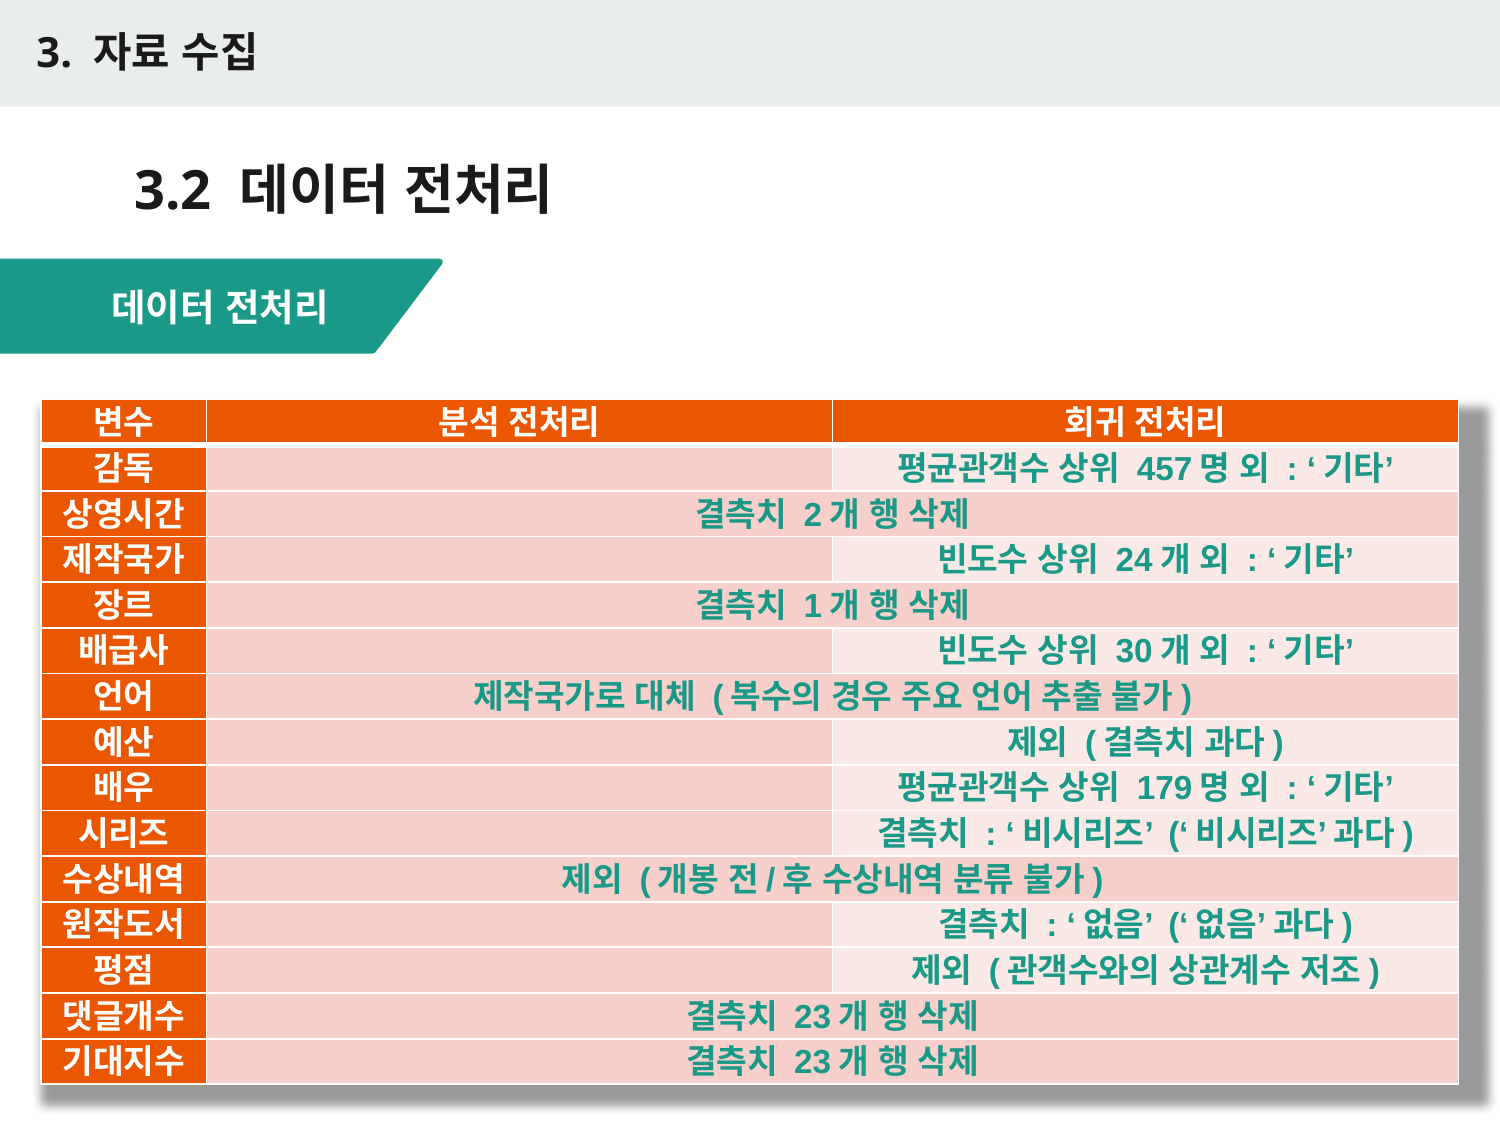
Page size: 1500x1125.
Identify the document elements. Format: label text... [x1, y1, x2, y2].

table_cell 제외 (결측치 과다) [833, 720, 1458, 764]
table_cell [207, 811, 832, 855]
table_cell 결측치 23개 행 삭제 [207, 1040, 1458, 1083]
table_cell 장르 [42, 583, 206, 627]
table_cell 제작국가 [42, 537, 206, 581]
table_cell 평점 [42, 948, 206, 992]
table_cell 원작도서 [42, 903, 206, 946]
table_cell 언어 [42, 674, 206, 718]
table_cell 배우 [42, 766, 206, 810]
table_cell [207, 448, 832, 490]
table_cell 감독 [42, 448, 206, 490]
table_header 분석 전처리 [207, 400, 832, 442]
table_cell 결측치 2개 행 삭제 [207, 492, 1458, 536]
table_header 변수 [42, 400, 206, 442]
table_cell 결측치 23개 행 삭제 [207, 994, 1458, 1038]
table_cell 댓글개수 [42, 994, 206, 1038]
table_cell 결측치 1개 행 삭제 [207, 583, 1458, 627]
table_cell [207, 948, 832, 992]
table_cell 빈도수 상위 24개 외 : ‘기타’ [833, 537, 1458, 581]
table_cell [207, 766, 832, 810]
table_cell 기대지수 [42, 1040, 206, 1083]
table_cell 배급사 [42, 629, 206, 673]
text_box 3. 자료 수집 [0, 0, 1262, 103]
table_cell 결측치 : ‘없음’ (‘없음’ 과다) [833, 903, 1458, 946]
table_cell 제작국가로 대체 (복수의 경우 주요 언어 추출 불가) [207, 674, 1458, 718]
table_header 회귀 전처리 [833, 400, 1458, 442]
table_cell [207, 903, 832, 946]
table_cell 제외 (개봉 전/후 수상내역 분류 불가) [207, 857, 1458, 901]
table_cell 제외 (관객수와의 상관계수 저조) [833, 948, 1458, 992]
table_cell 예산 [42, 720, 206, 764]
text_box 데이터 전처리 [0, 261, 440, 351]
table_cell 평균관객수 상위 179명 외 : ‘기타’ [833, 766, 1458, 810]
table_cell [207, 720, 832, 764]
table_cell 결측치 : ‘비시리즈’ (‘비시리즈’ 과다) [833, 811, 1458, 855]
table_cell 상영시간 [42, 492, 206, 536]
table_cell 수상내역 [42, 857, 206, 901]
table_cell 빈도수 상위 30개 외 : ‘기타’ [833, 629, 1458, 673]
table_cell 시리즈 [42, 811, 206, 855]
table_cell 평균관객수 상위 457명 외 : ‘기타’ [833, 448, 1458, 490]
table_cell [207, 537, 832, 581]
title 3.2 데이터 전처리 [119, 140, 1381, 258]
table_cell [207, 629, 832, 673]
